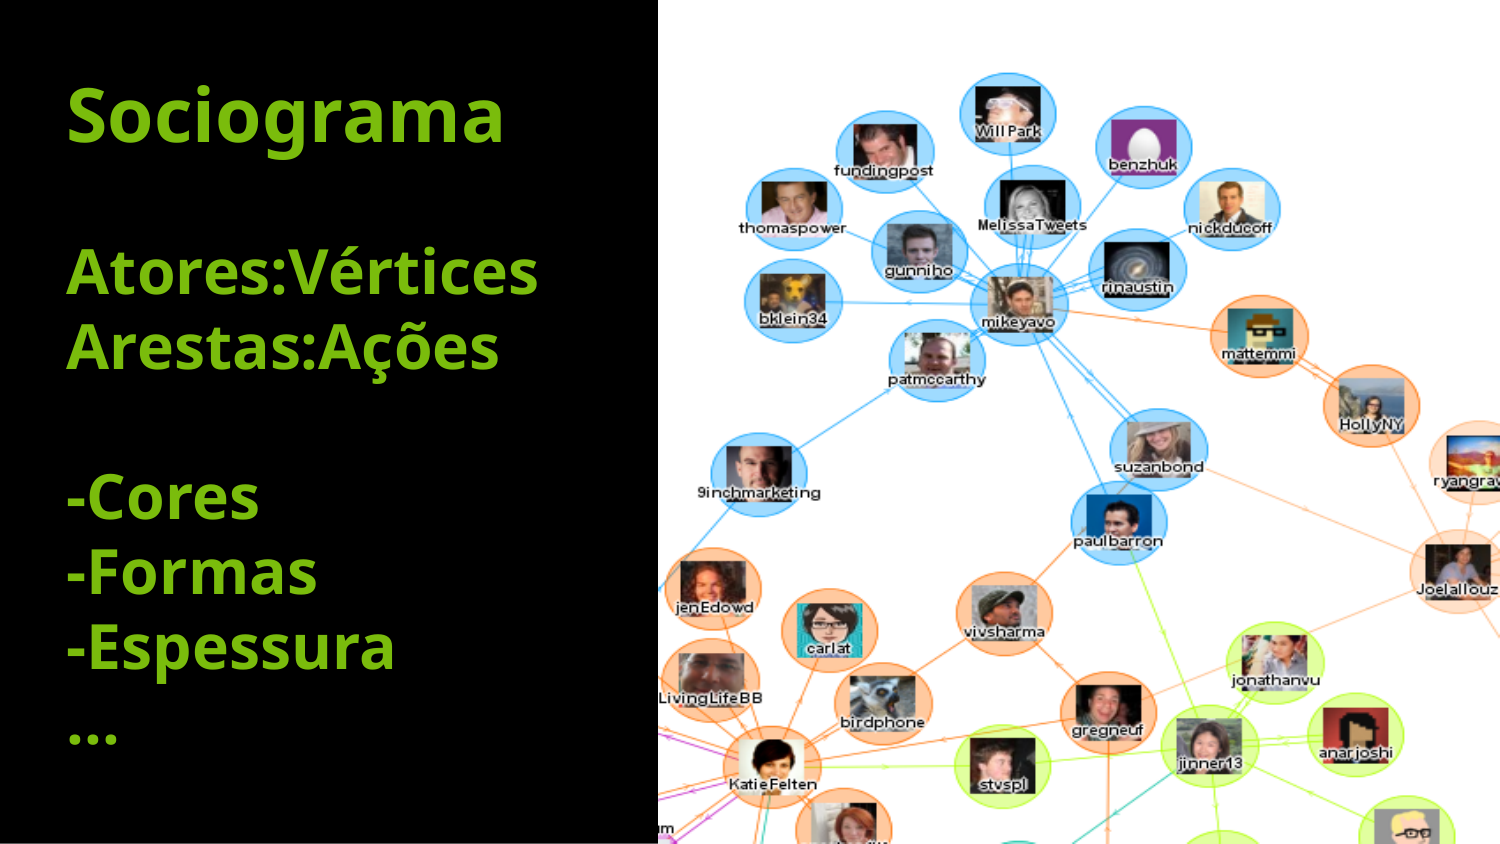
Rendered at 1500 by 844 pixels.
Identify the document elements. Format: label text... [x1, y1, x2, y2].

title Sociograma Atores:Vértices Arestas:Ações -Cores -Formas -Espessura ... [51, 52, 581, 799]
picture [658, 14, 1500, 844]
